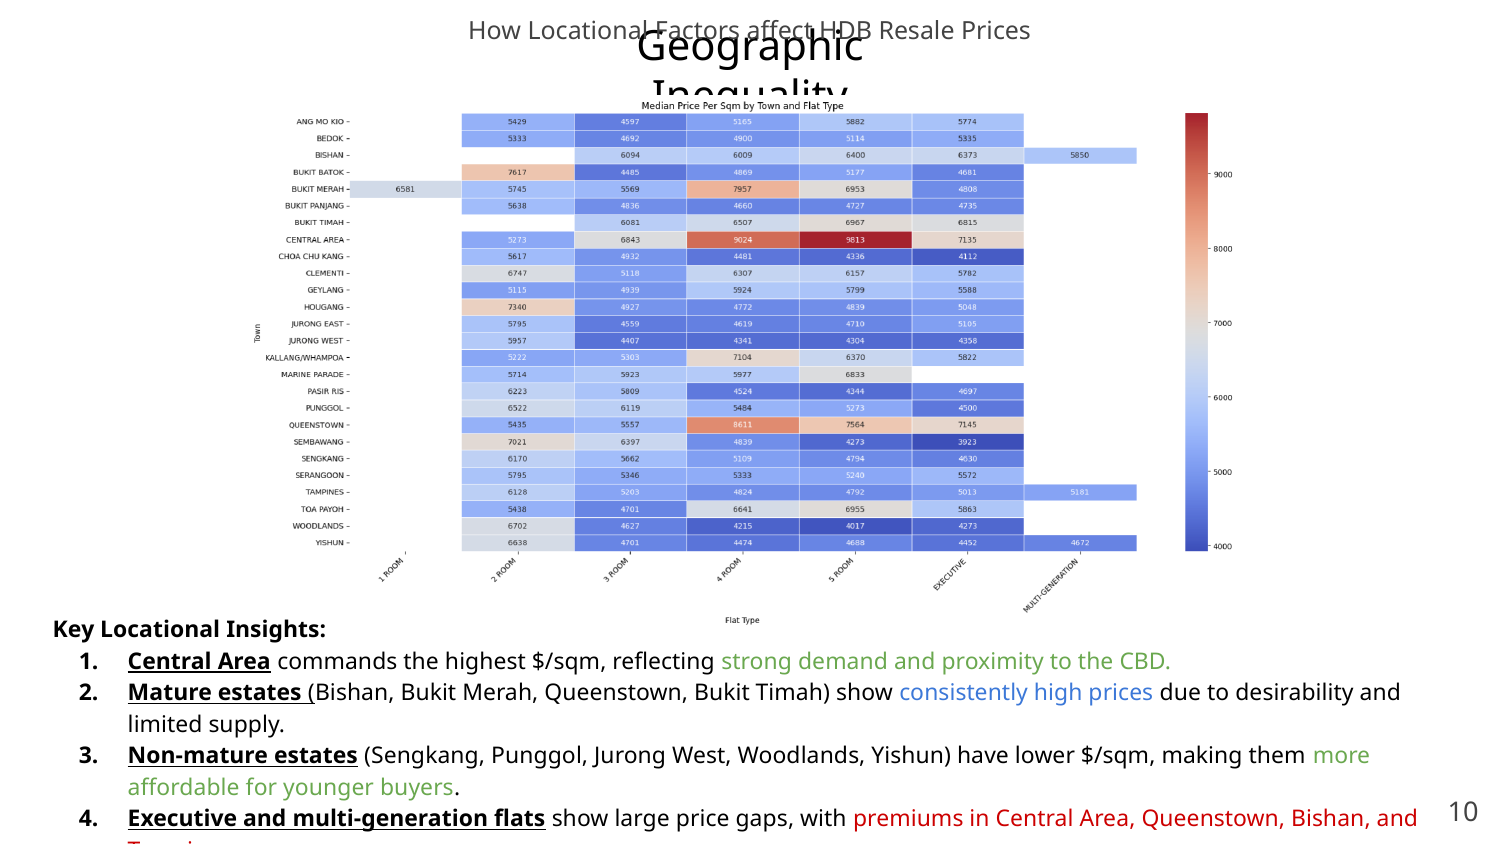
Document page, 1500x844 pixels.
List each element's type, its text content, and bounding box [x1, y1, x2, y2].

picture [247, 94, 1253, 635]
text_box How Locational Factors affect HDB Resale Prices [367, 0, 1133, 79]
title Geographic Inequality [545, 79, 955, 93]
slide_number ‹#› [1403, 779, 1494, 844]
text_box Key Locational Insights: Central Area commands the highest $/sqm, reflecting strong demand and proximity to the CBD. Mature estates (Bishan, Bukit Merah, Queenstown, Bukit Timah) show consistently high prices due to desirability and limited supply. Non-mature estates (Sengkang, Punggol, Jurong West, Woodlands, Yishun) have lower $/sqm, making them more affordable for younger buyers. Executive and multi-generation flats show large price gaps, with premiums in Central Area, Queenstown, Bishan, and Tampines. A clear East–West price gradient emerges, with the East priced higher and the far West/North significantly lower. Notable anomalies appear, such as Bukit Batok’s unusually high 1-room price and Queenstown’s strong prices outside the Central Area. [37, 599, 1439, 844]
